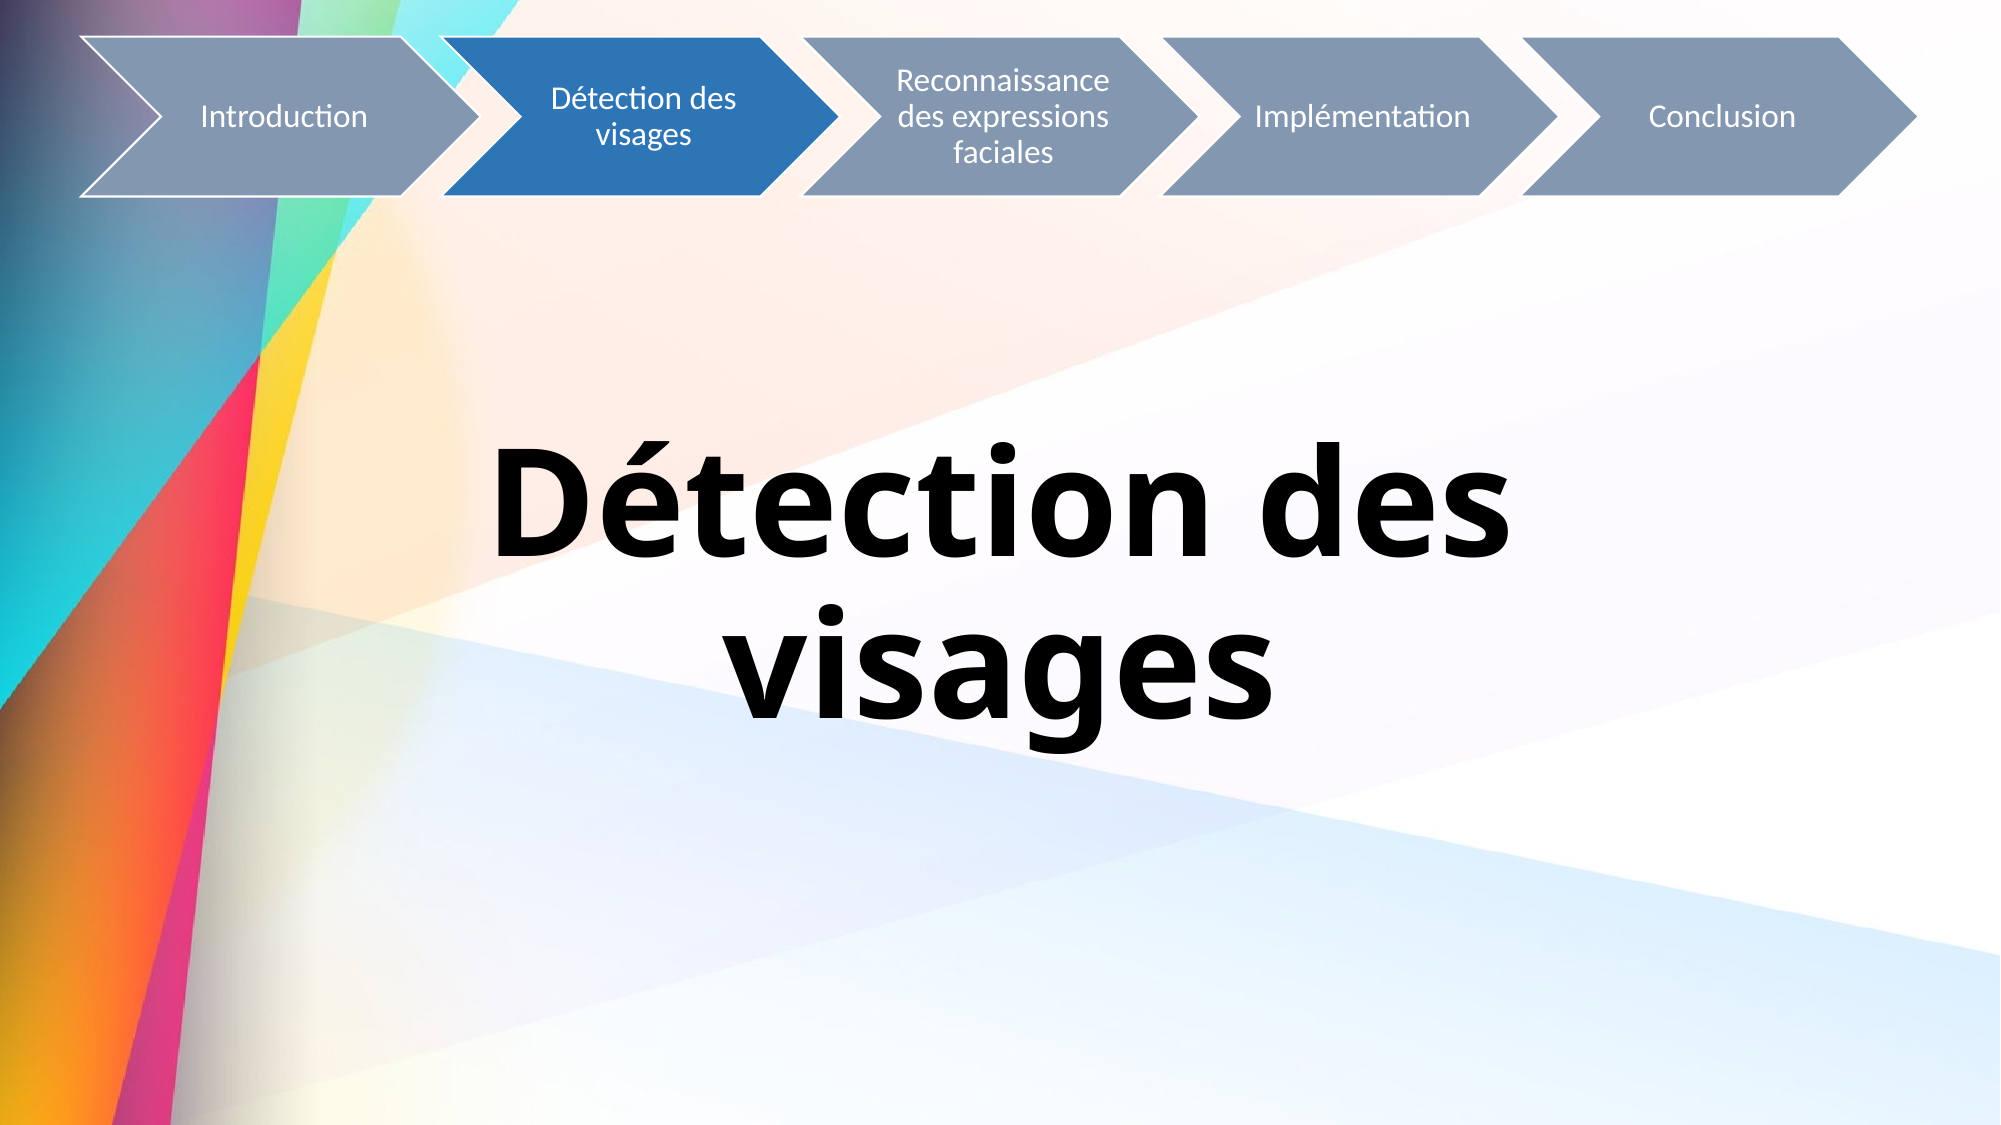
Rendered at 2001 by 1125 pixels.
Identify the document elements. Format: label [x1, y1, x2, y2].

picture [0, 0, 2000, 1125]
text_box [80, 35, 1920, 198]
